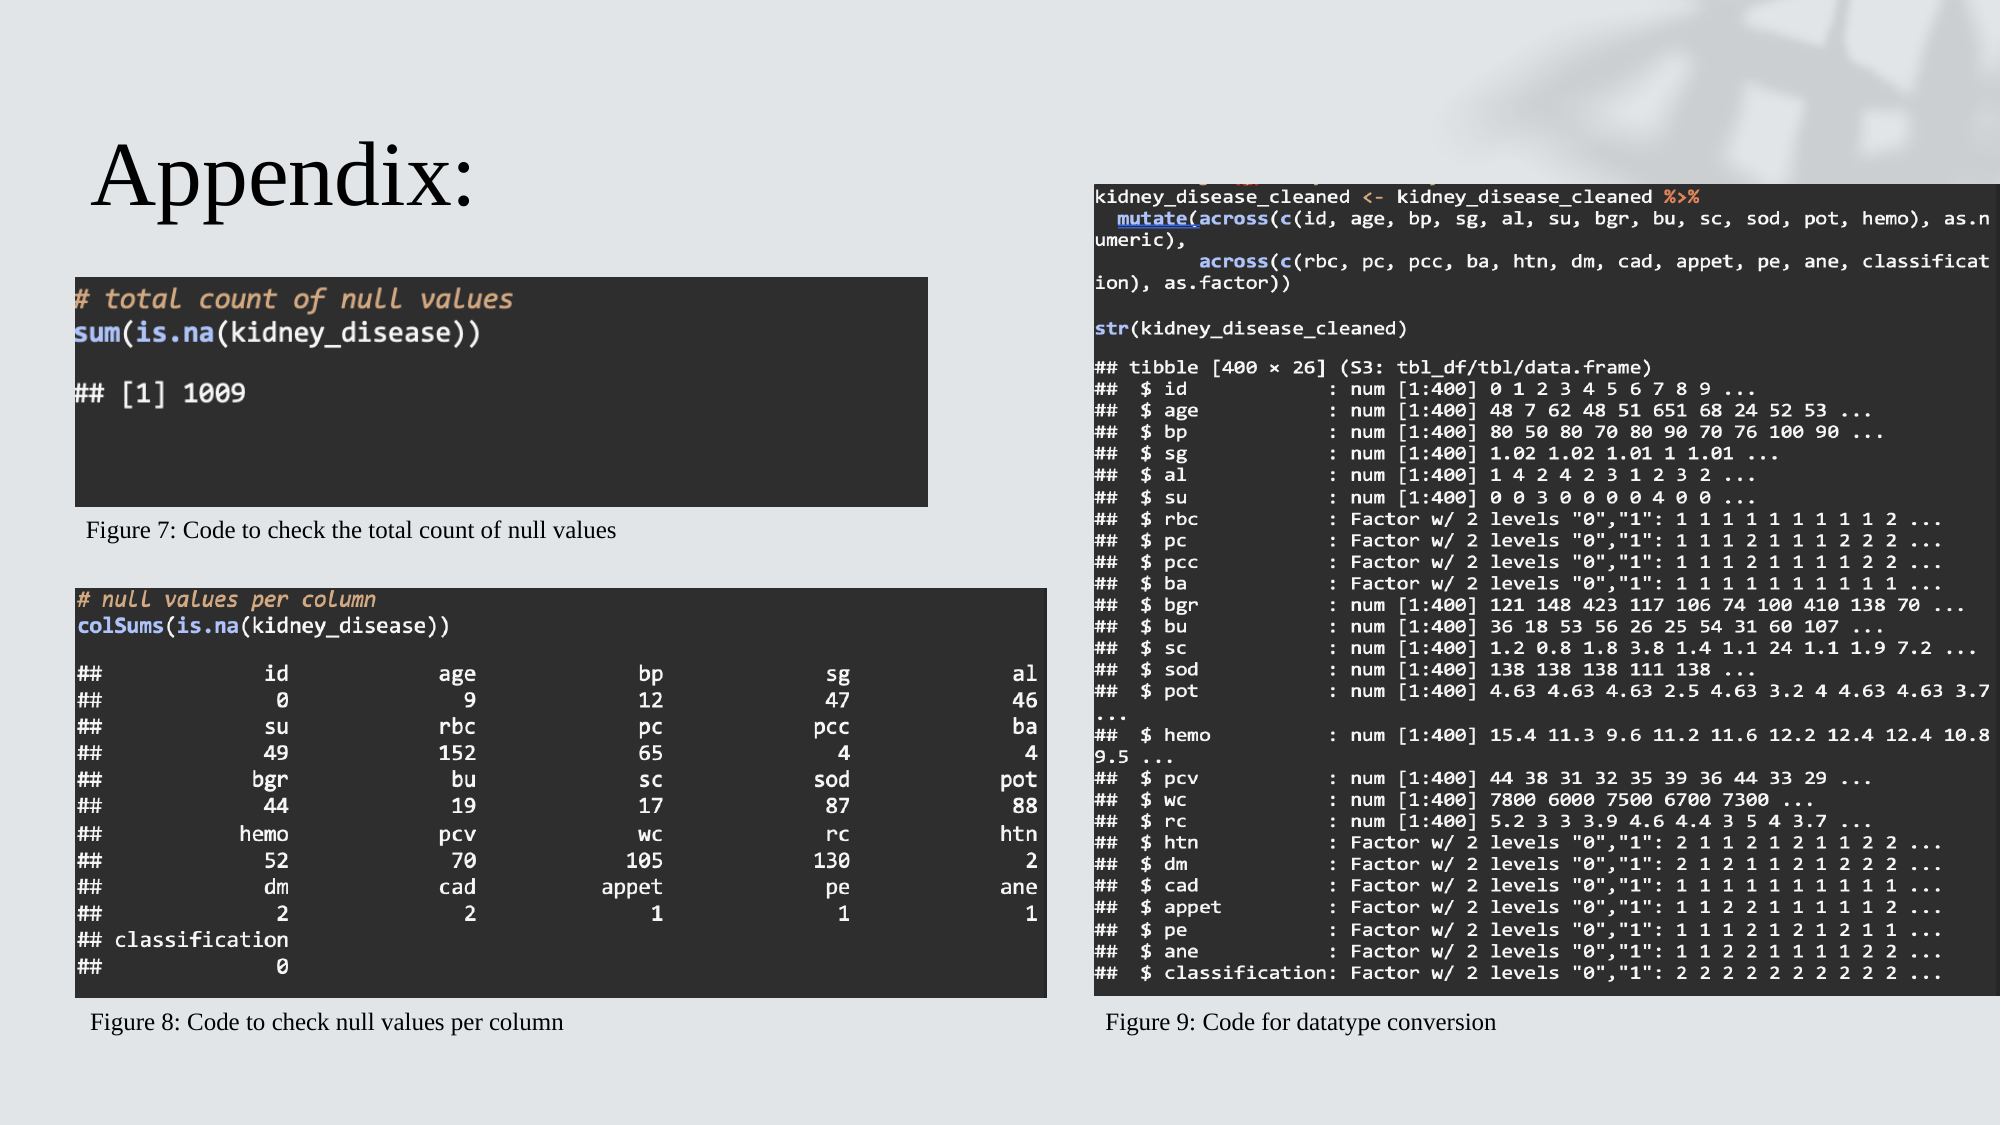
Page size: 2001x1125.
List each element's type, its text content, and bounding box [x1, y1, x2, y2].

picture [1087, 184, 2000, 998]
text_box Figure 9: Code for datatype conversion [1090, 998, 1513, 1043]
picture [75, 588, 1047, 998]
text_box Figure 8: Code to check null values per column [75, 998, 692, 1043]
text_box Figure 7: Code to check the total count of null values [71, 506, 736, 552]
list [75, 277, 928, 507]
title Appendix: [75, 60, 1863, 278]
